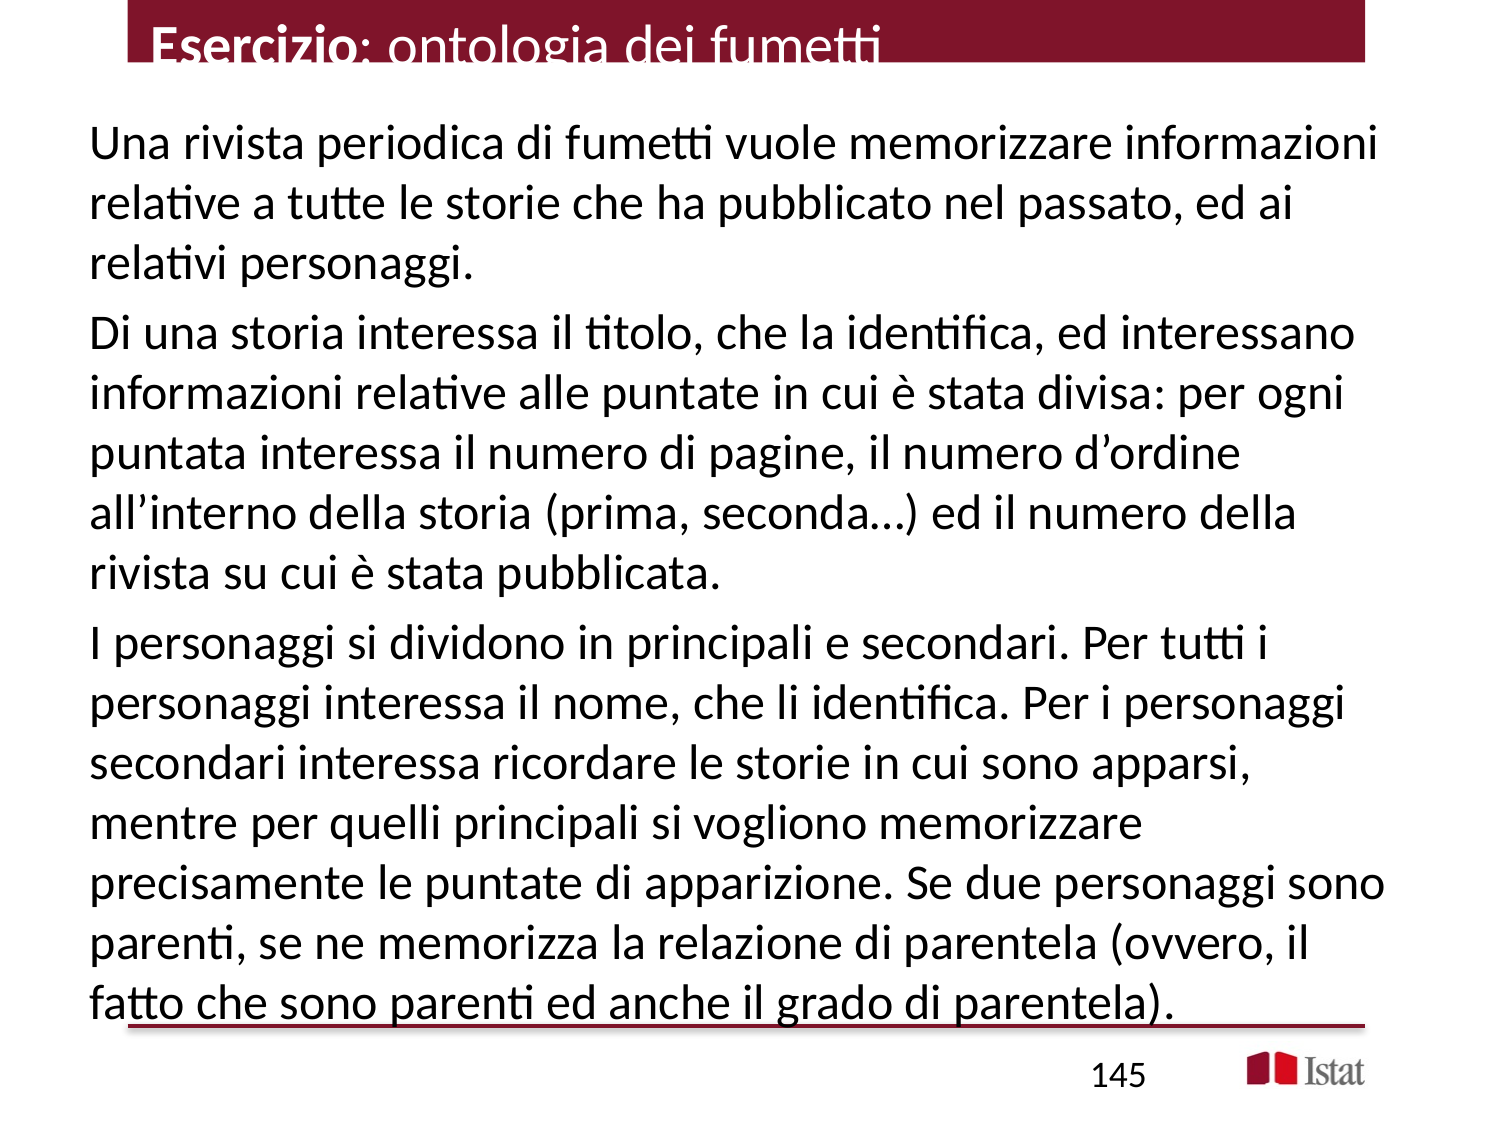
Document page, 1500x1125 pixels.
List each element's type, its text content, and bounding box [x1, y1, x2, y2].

slide_number 145 [1074, 1042, 1425, 1103]
list Una rivista periodica di fumetti vuole memorizzare informazioni relative a tutte le storie che ha pubblicato nel passato, ed ai relativi personaggi. Di una storia interessa il titolo, che la identifica, ed interessano informazioni relative alle puntate in cui è stata divisa: per ogni puntata interessa il numero di pagine, il numero d’ordine all’interno della storia (prima, seconda…) ed il numero della rivista su cui è stata pubblicata. I personaggi si dividono in principali e secondari. Per tutti i personaggi interessa il nome, che li identifica. Per i personaggi secondari interessa ricordare le storie in cui sono apparsi, mentre per quelli principali si vogliono memorizzare precisamente le puntate di apparizione. Se due personaggi sono parenti, se ne memorizza la relazione di parentela (ovvero, il fatto che sono parenti ed anche il grado di parentela). [75, 101, 1425, 1005]
title Esercizio: ontologia dei fumetti [135, 0, 1353, 81]
